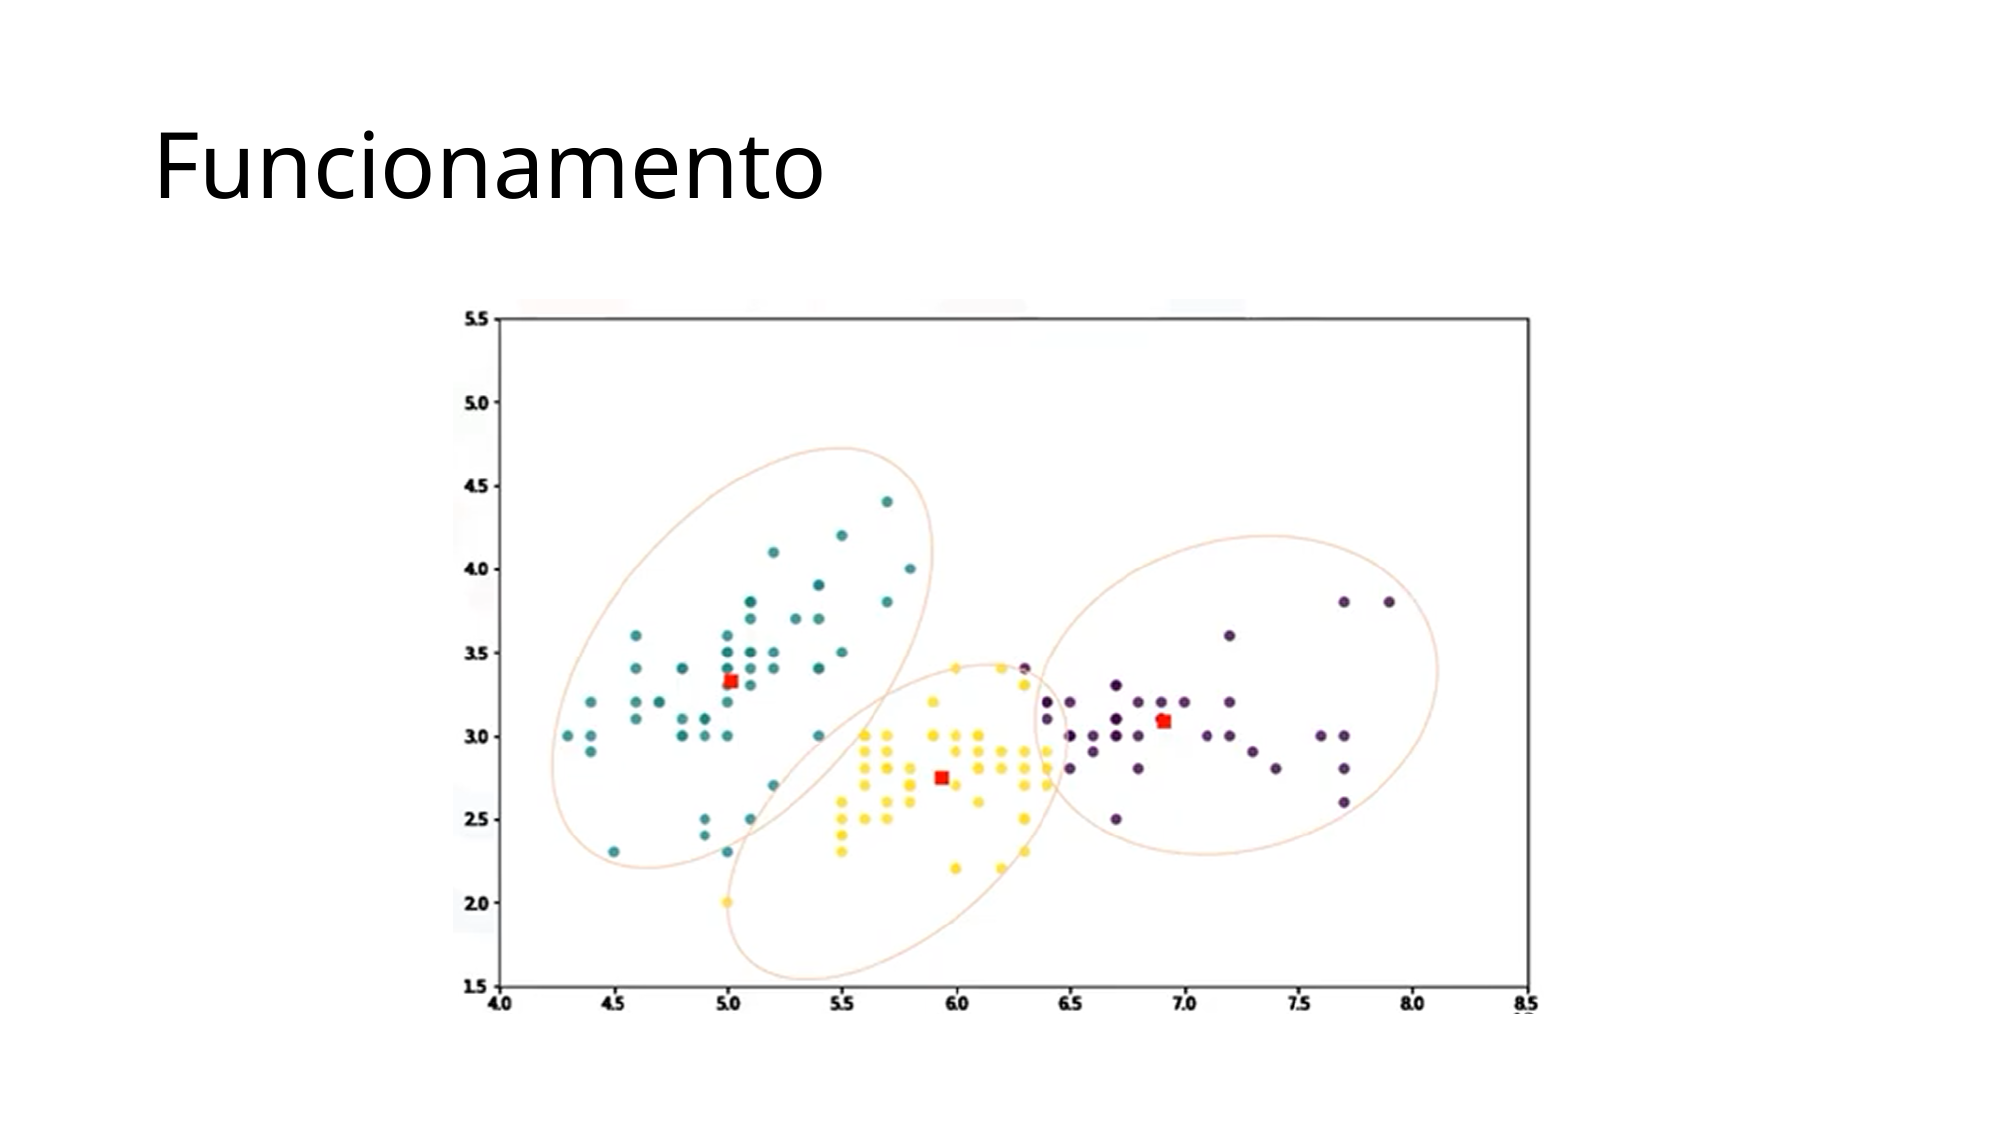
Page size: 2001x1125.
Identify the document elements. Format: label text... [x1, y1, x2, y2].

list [453, 299, 1547, 1014]
title Funcionamento [137, 59, 1863, 278]
